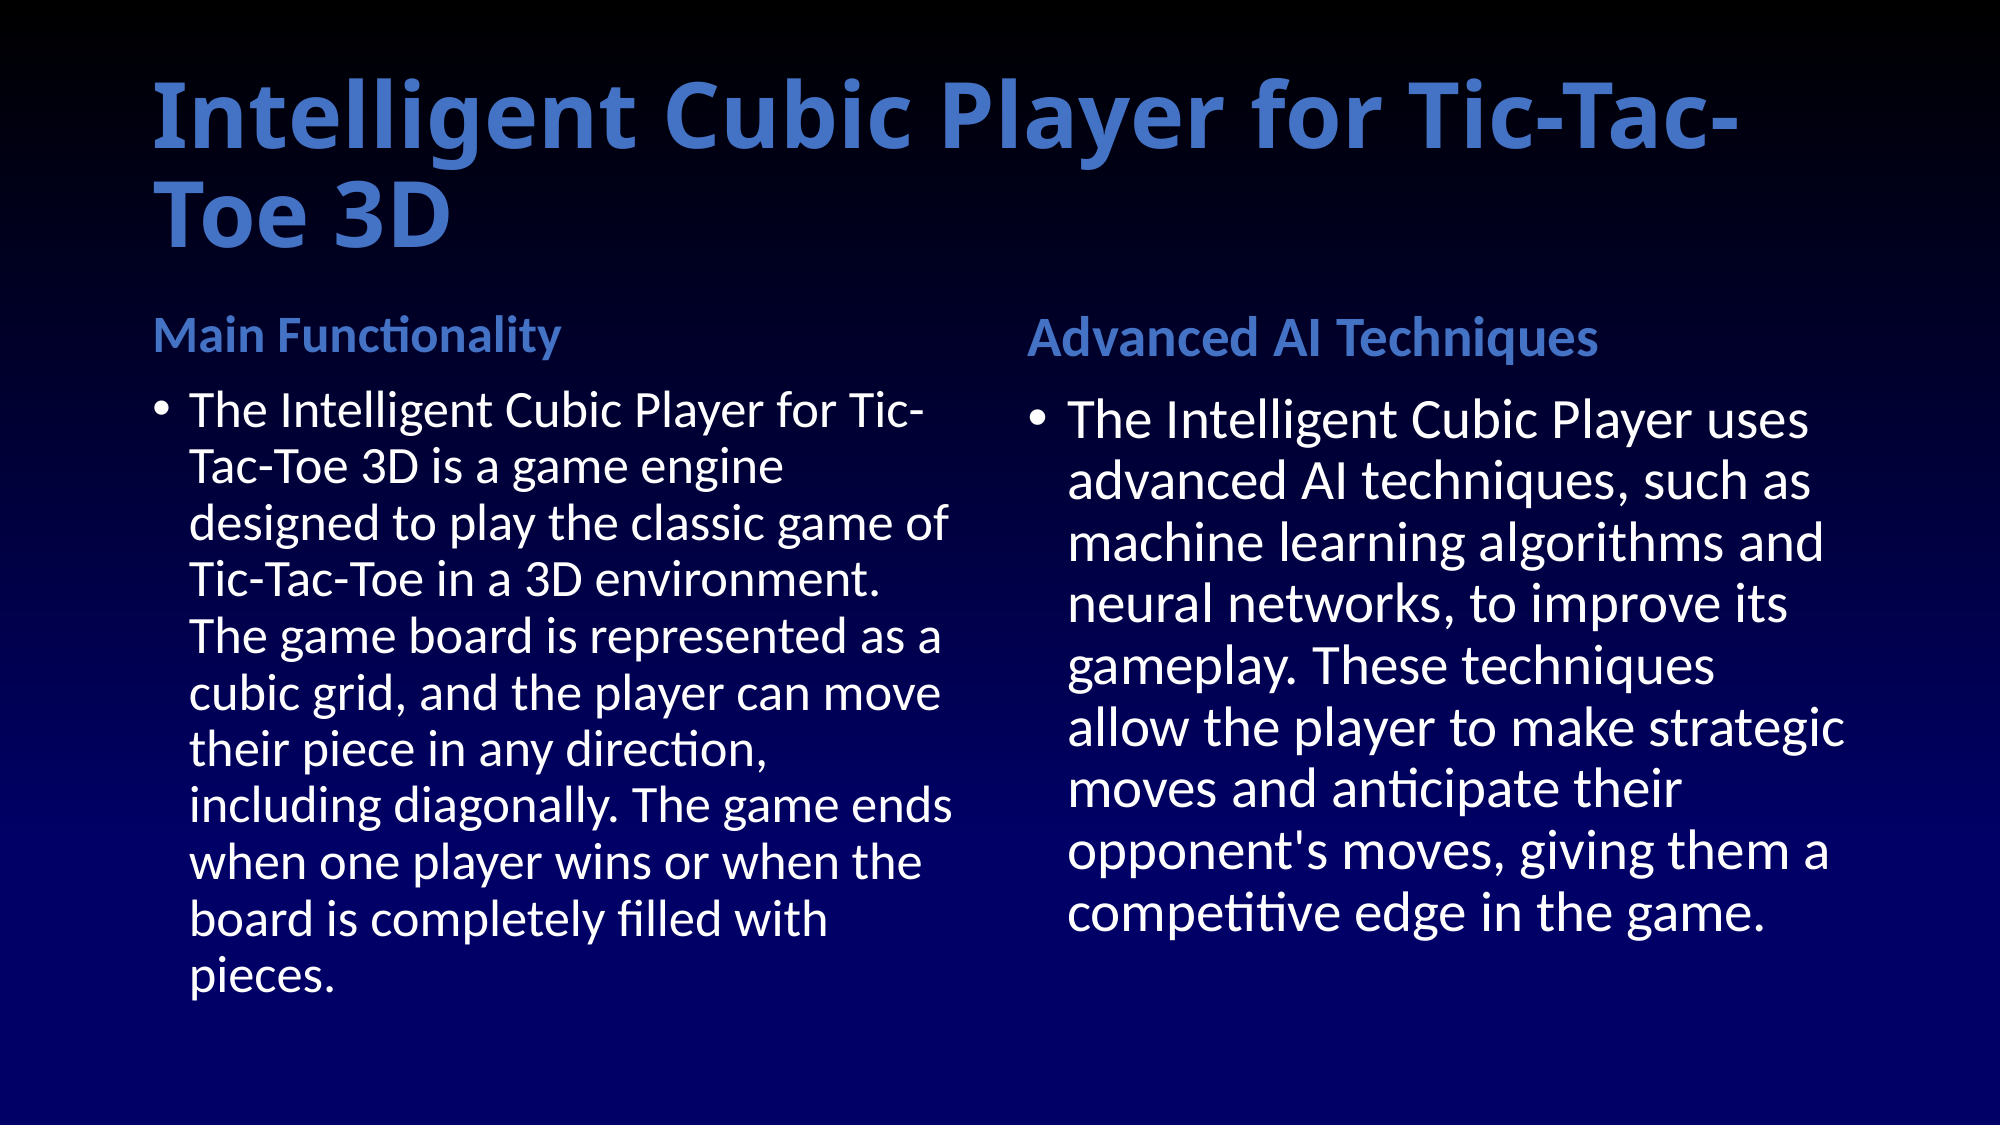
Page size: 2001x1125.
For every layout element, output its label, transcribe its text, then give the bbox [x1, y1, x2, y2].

list Advanced AI Techniques The Intelligent Cubic Player uses advanced AI techniques, such as machine learning algorithms and neural networks, to improve its gameplay. These techniques allow the player to make strategic moves and anticipate their opponent's moves, giving them a competitive edge in the game. [1012, 299, 1863, 1014]
title Intelligent Cubic Player for Tic-Tac-Toe 3D [137, 59, 1863, 278]
list Main Functionality The Intelligent Cubic Player for Tic-Tac-Toe 3D is a game engine designed to play the classic game of Tic-Tac-Toe in a 3D environment. The game board is represented as a cubic grid, and the player can move their piece in any direction, including diagonally. The game ends when one player wins or when the board is completely filled with pieces. [137, 299, 988, 1014]
